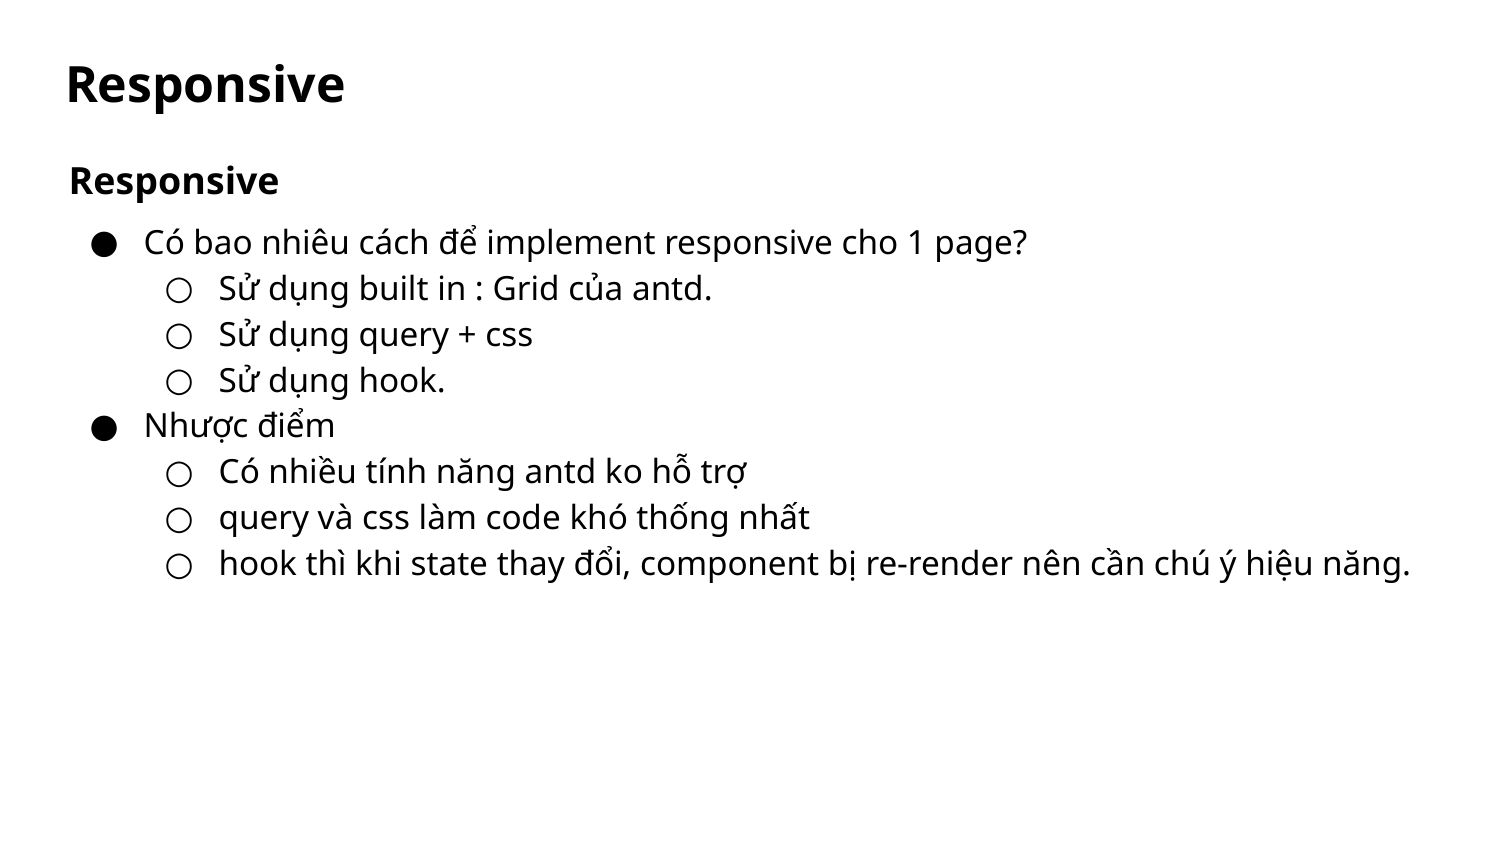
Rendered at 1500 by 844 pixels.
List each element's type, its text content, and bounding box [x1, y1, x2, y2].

list Responsive [53, 147, 1373, 200]
list Có bao nhiêu cách để implement responsive cho 1 page? Sử dụng built in : Grid của antd. Sử dụng query + css Sử dụng hook. Nhược điểm Có nhiều tính năng antd ko hỗ trợ query và css làm code khó thống nhất hook thì khi state thay đổi, component bị re-render nên cần chú ý hiệu năng. [53, 200, 1432, 804]
title Responsive [53, 31, 1446, 135]
